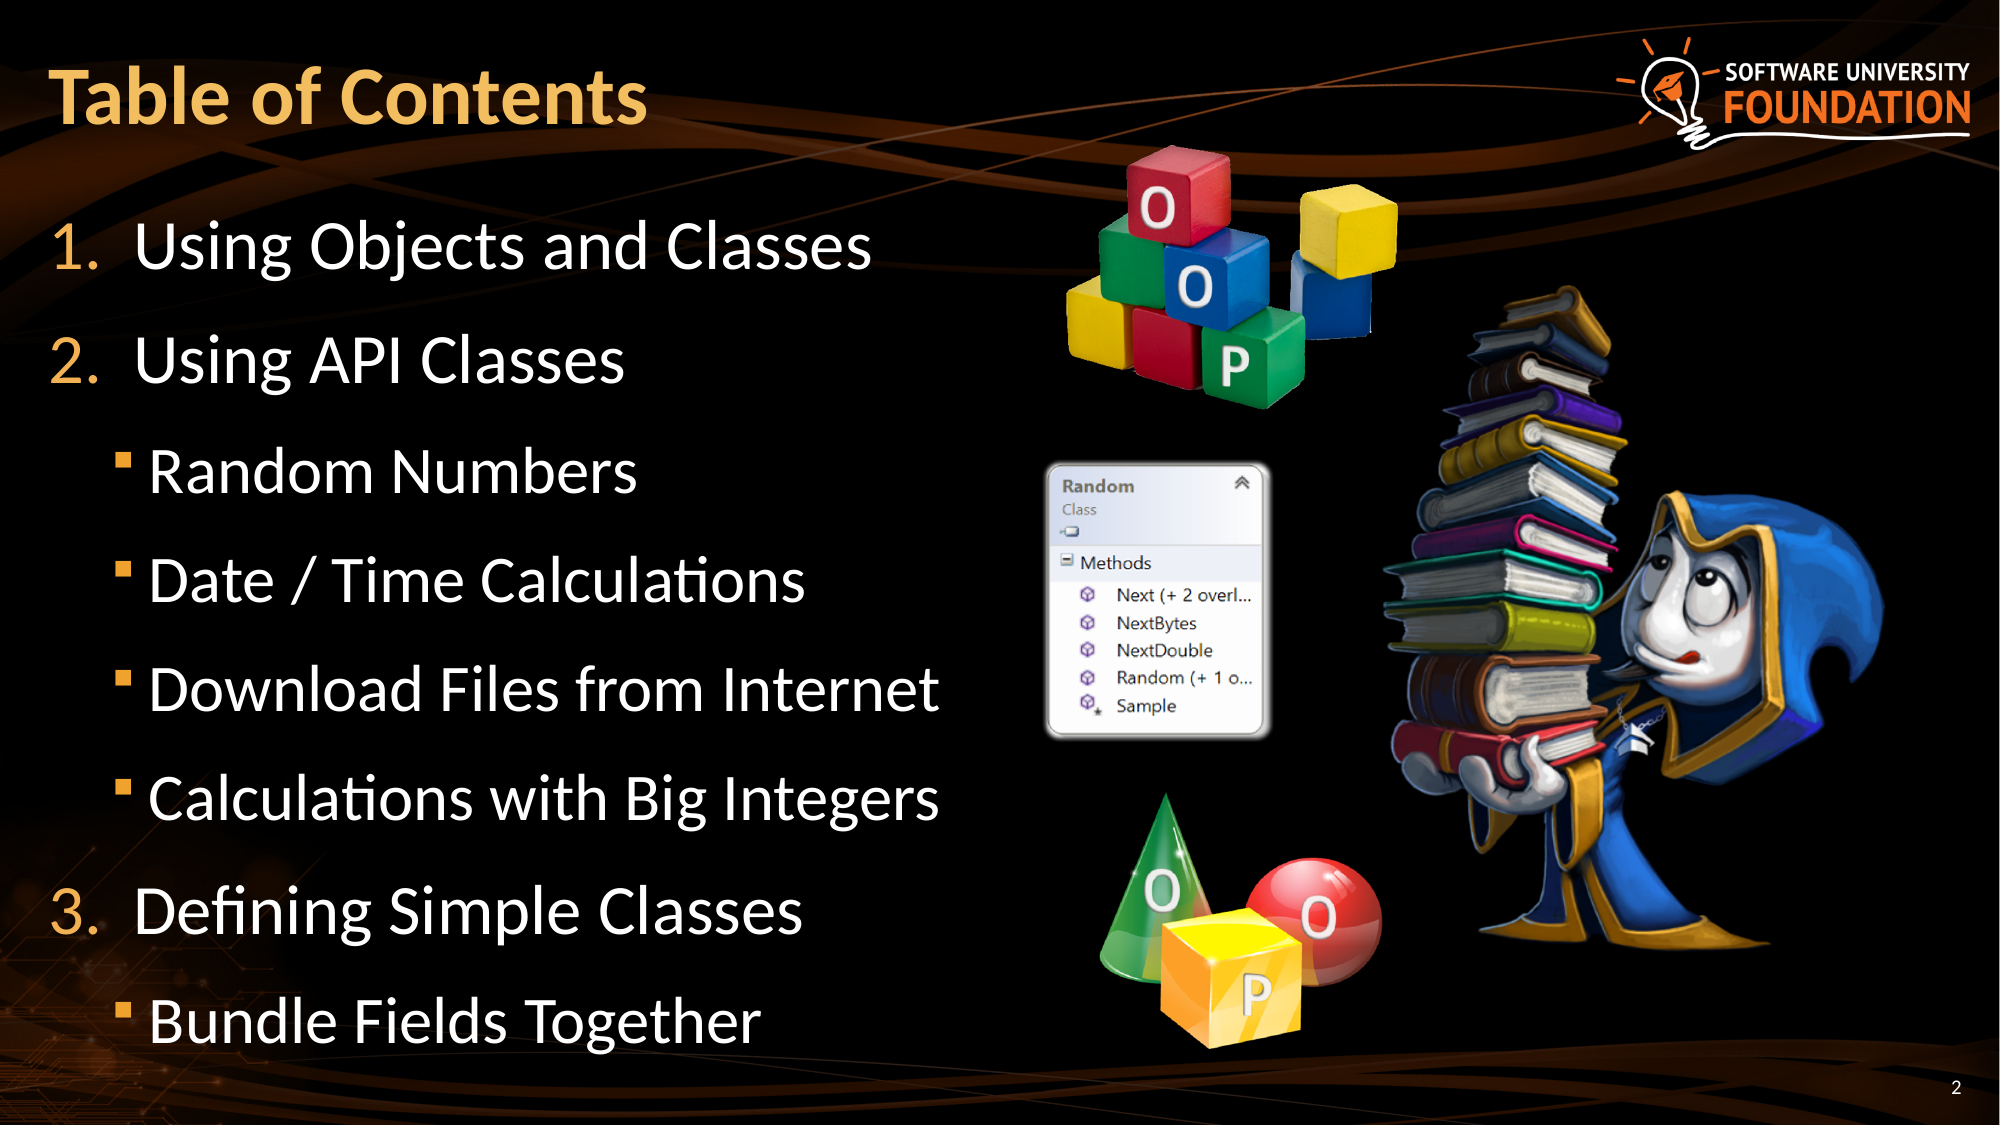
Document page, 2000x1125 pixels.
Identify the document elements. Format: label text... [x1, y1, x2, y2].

list Using Objects and Classes Using API Classes Random Numbers Date / Time Calculations Download Files from Internet Calculations with Big Integers Defining Simple Classes Bundle Fields Together [31, 188, 1968, 1103]
picture [0, 0, 2000, 1125]
title Table of Contents [30, 6, 1602, 189]
